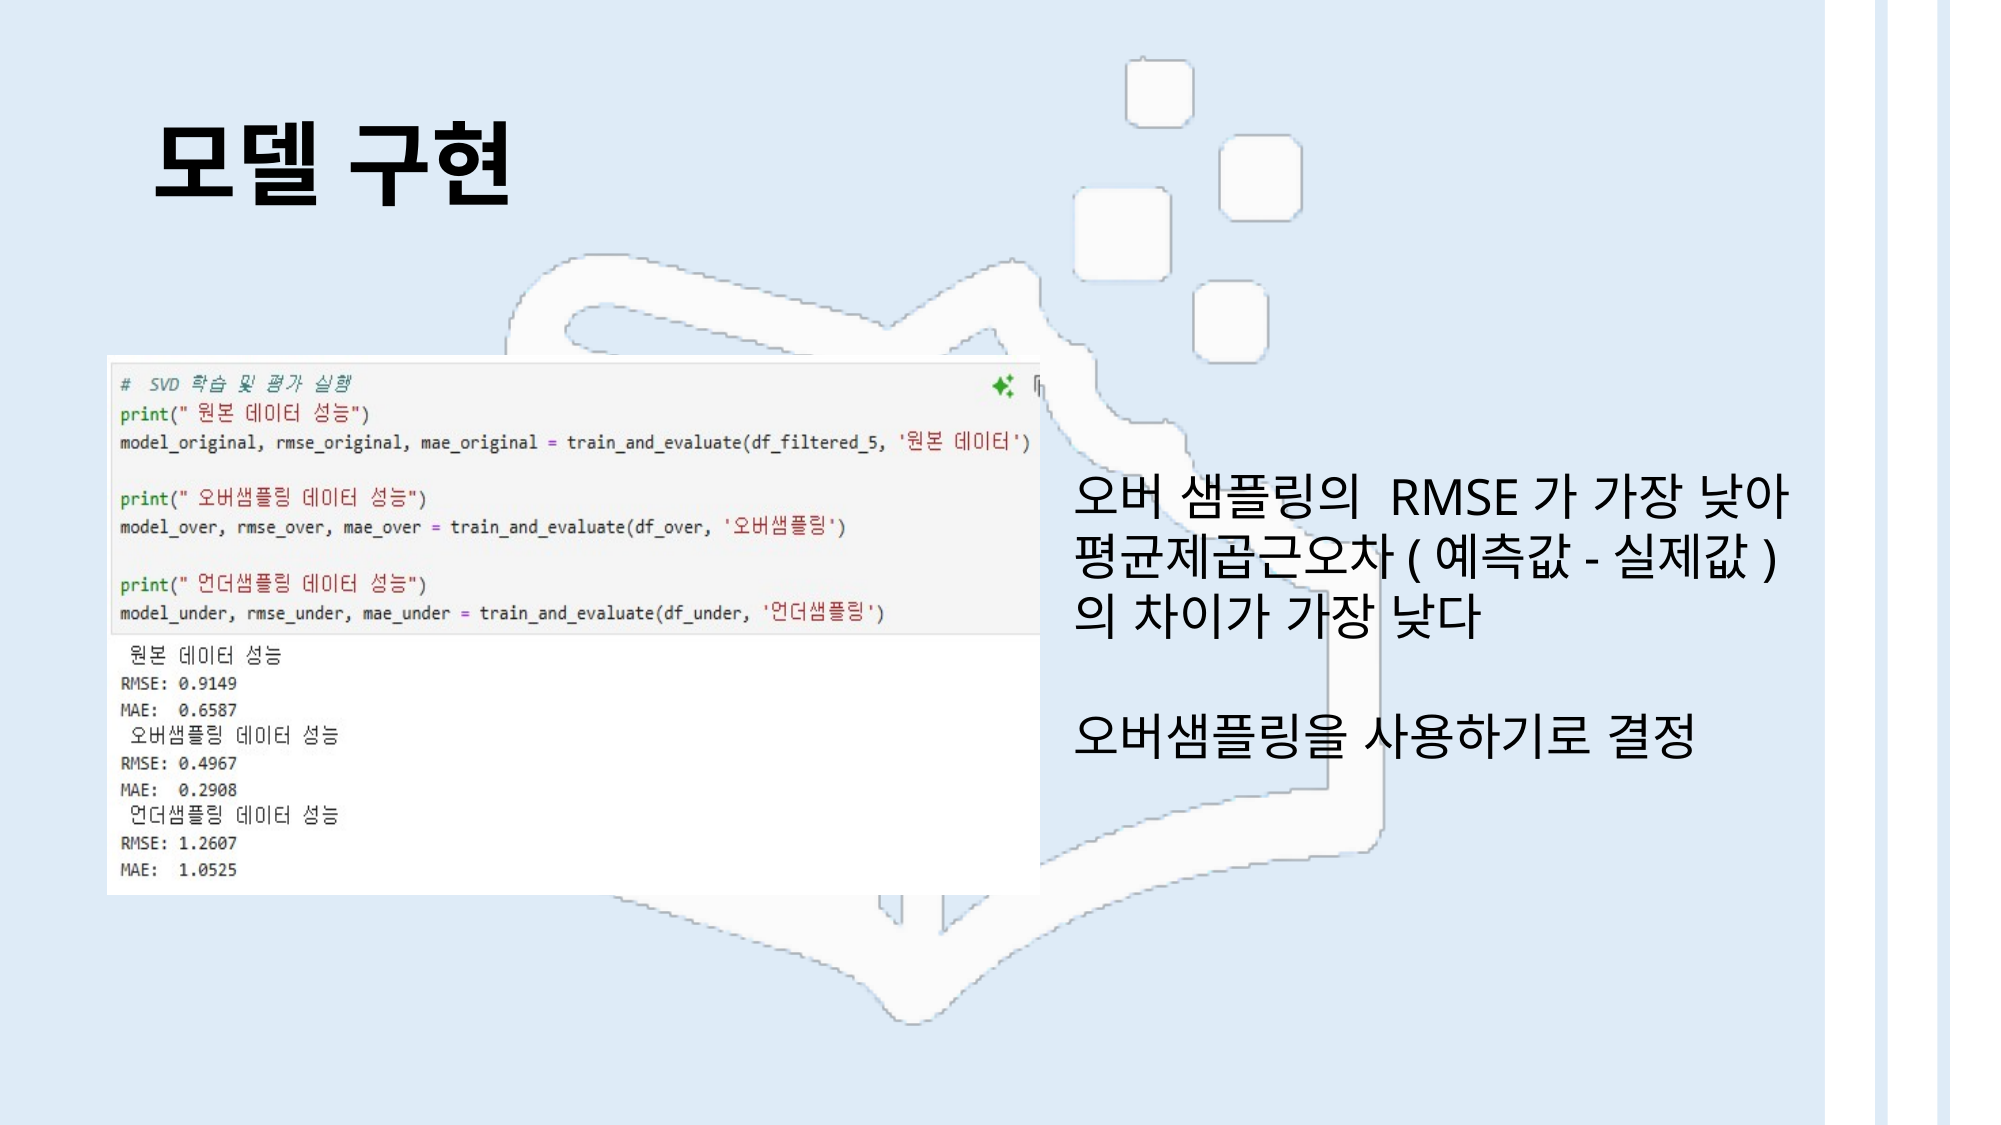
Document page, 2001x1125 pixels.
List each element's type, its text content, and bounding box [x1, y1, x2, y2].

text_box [369, 0, 2000, 1125]
title 모델 구현 [137, 59, 369, 278]
picture [107, 355, 1040, 895]
